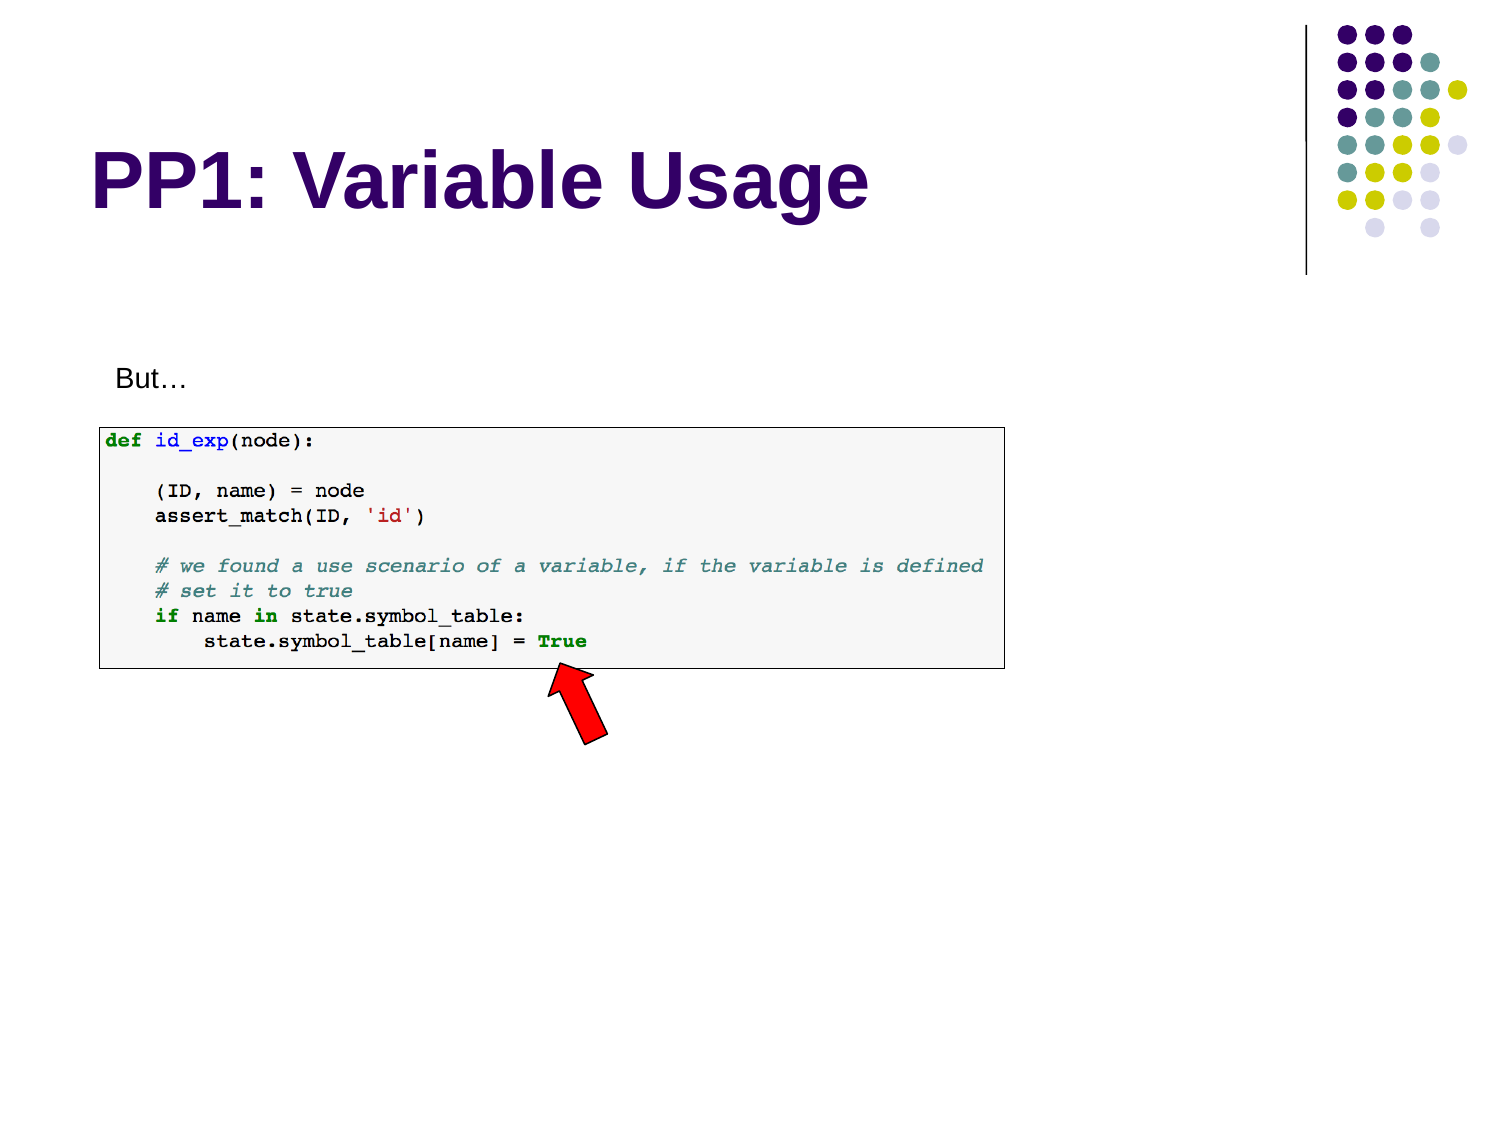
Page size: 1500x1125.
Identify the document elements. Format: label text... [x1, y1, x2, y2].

text_box [548, 676, 608, 745]
title PP1: Variable Usage [75, 20, 1313, 233]
text_box But… [100, 352, 204, 403]
picture [99, 427, 1005, 669]
